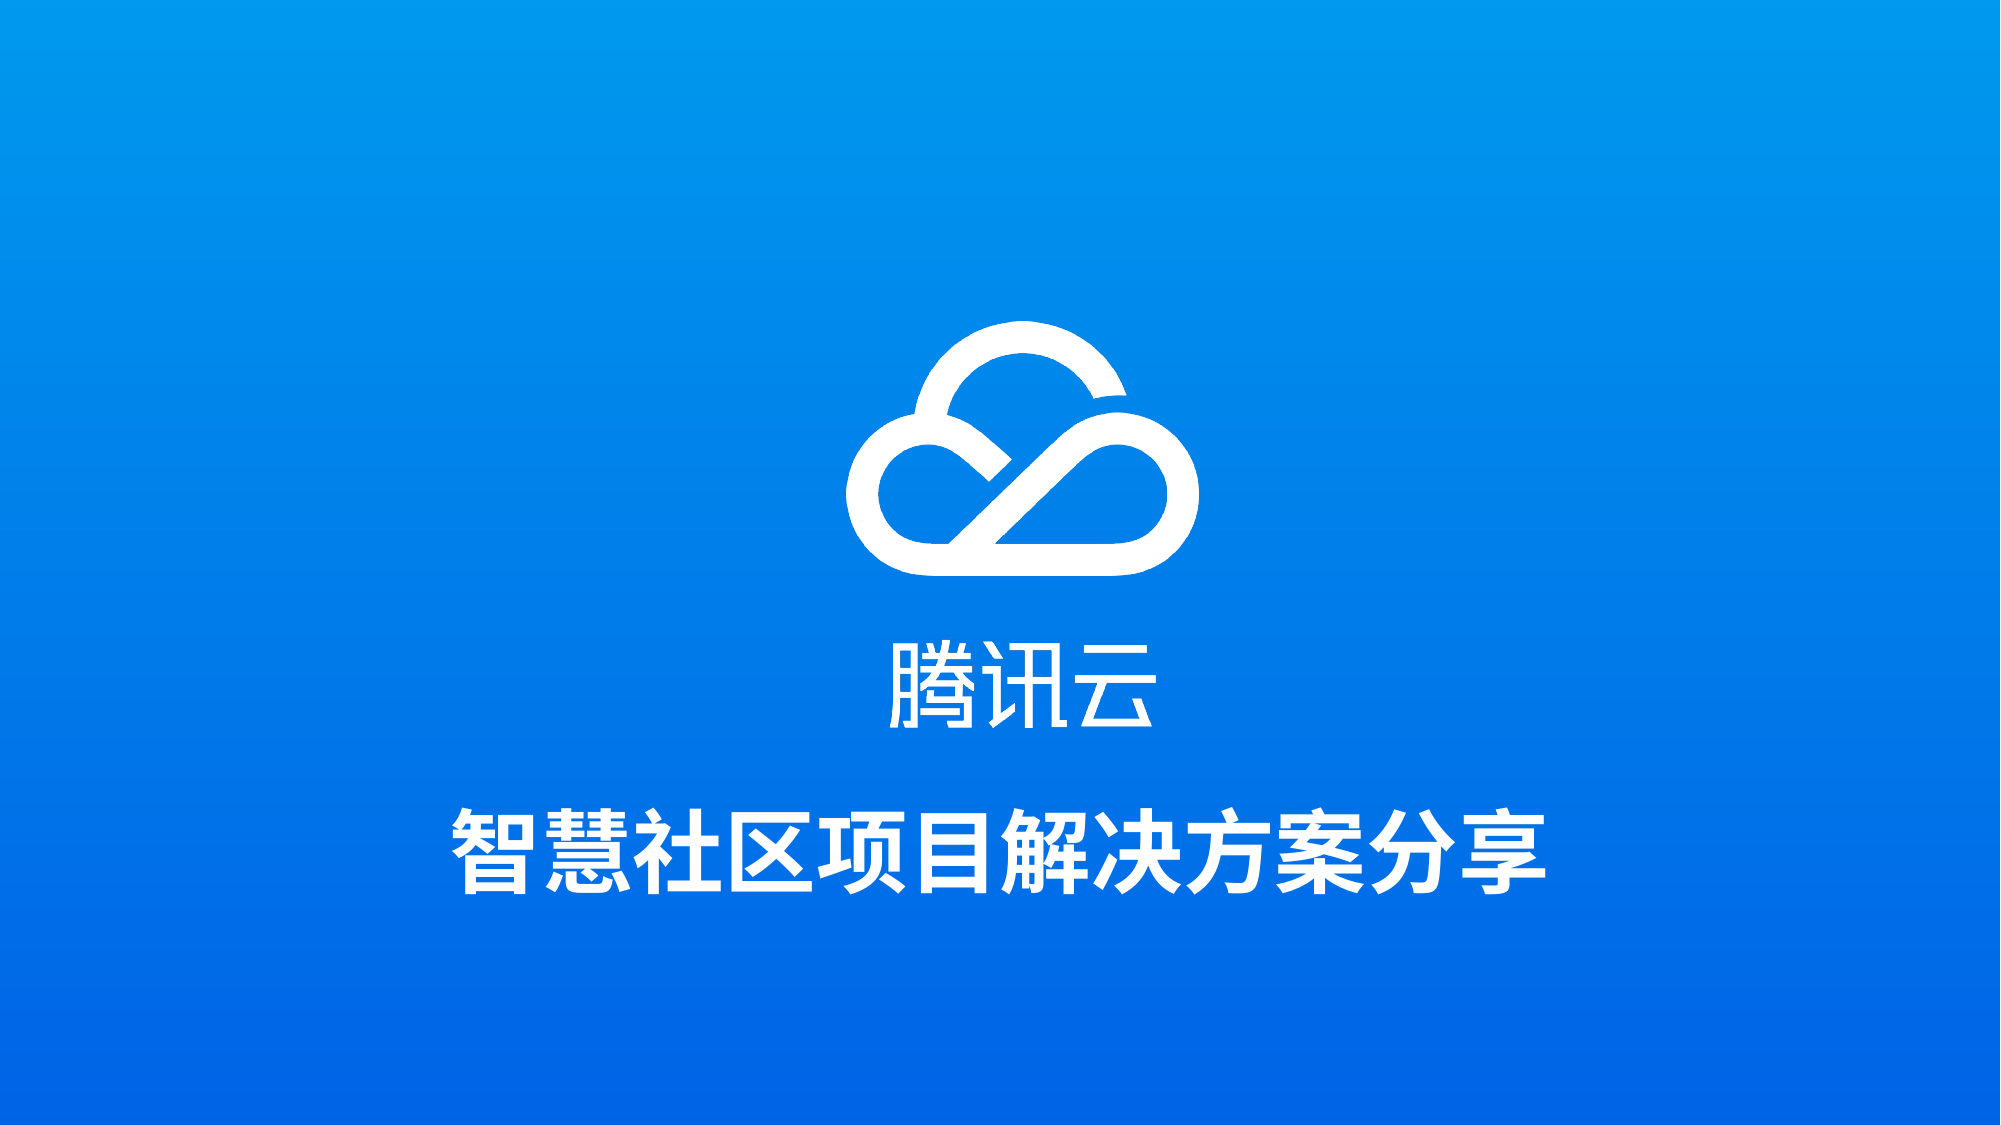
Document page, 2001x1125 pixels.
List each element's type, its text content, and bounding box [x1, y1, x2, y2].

picture [846, 321, 1199, 728]
text_box 智慧社区项目解决方案分享 [0, 786, 2000, 912]
